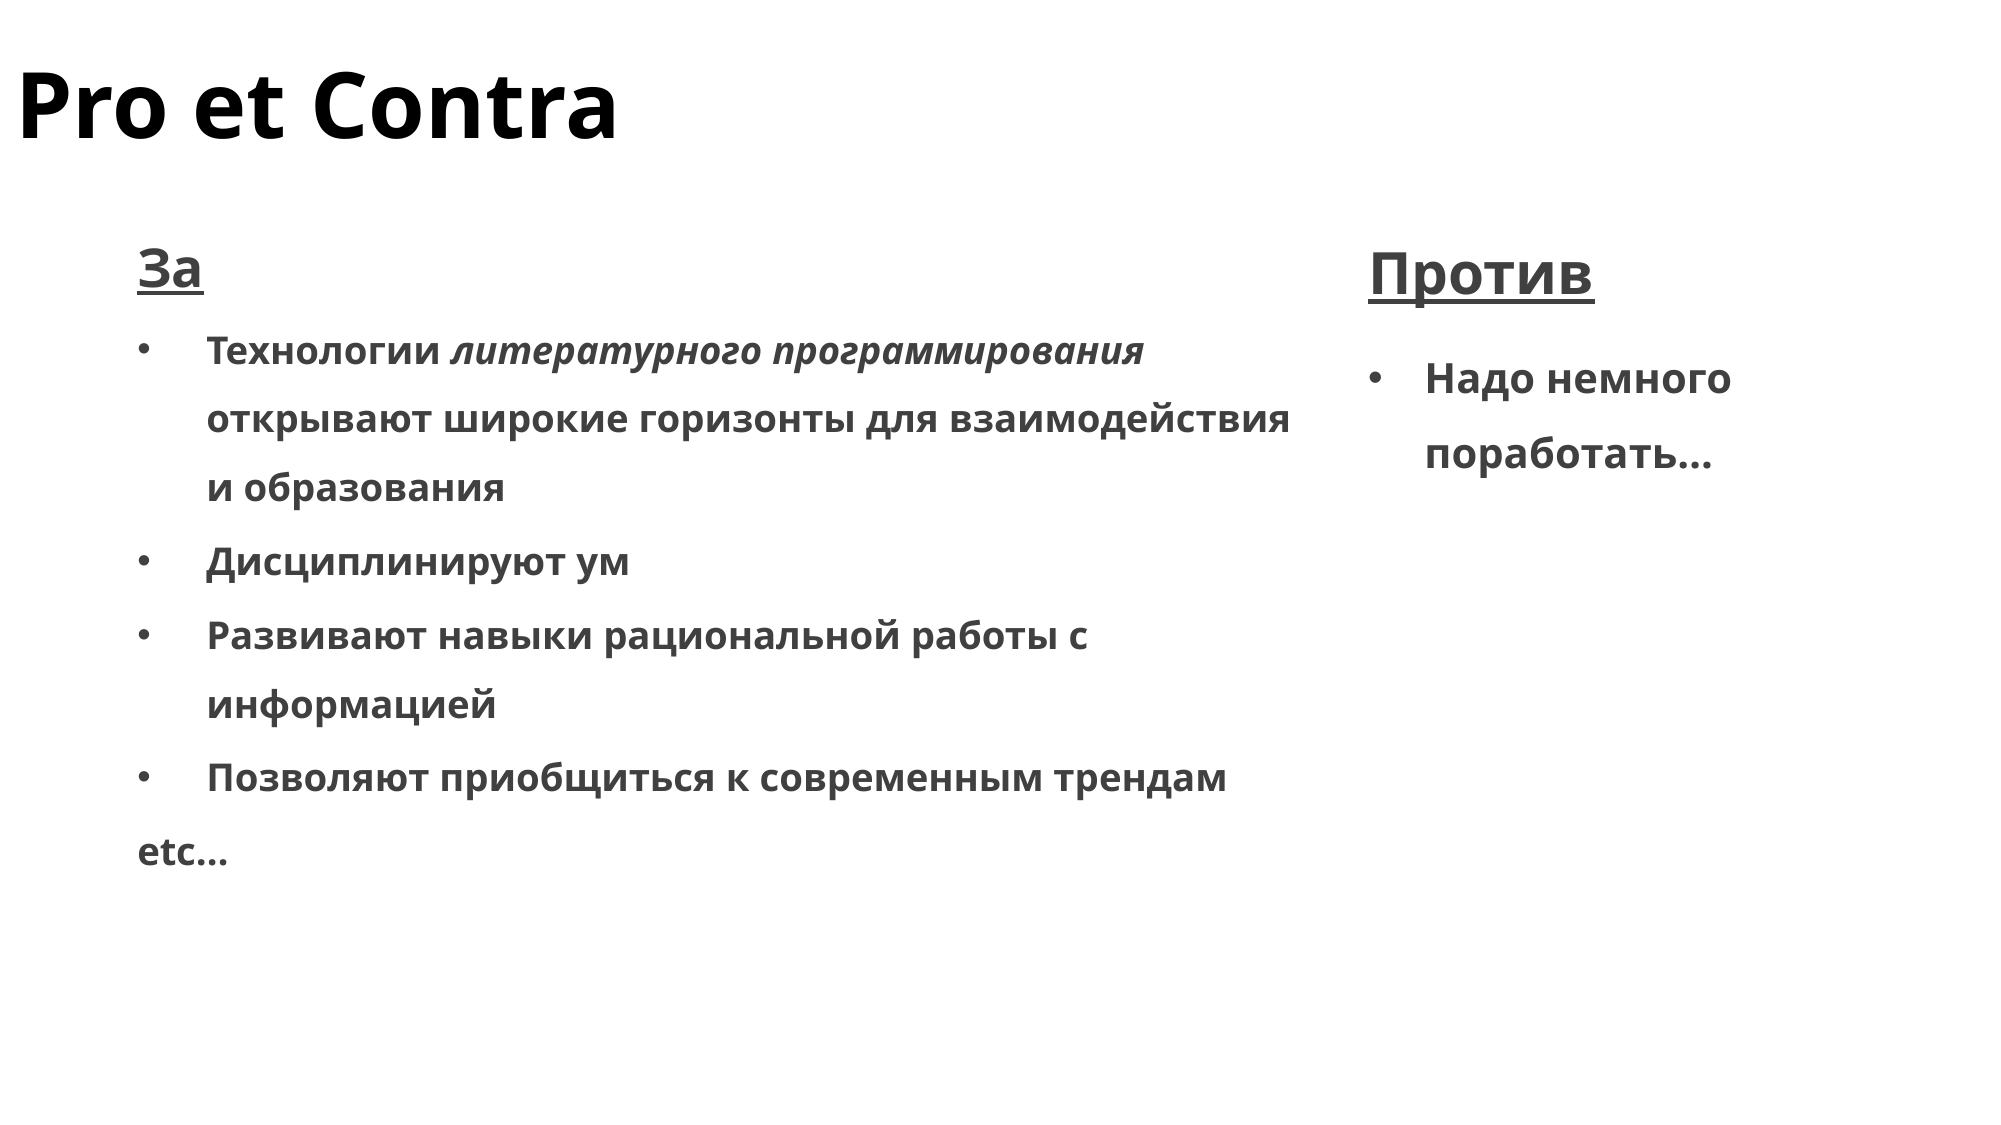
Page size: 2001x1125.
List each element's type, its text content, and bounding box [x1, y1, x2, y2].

list Против Надо немного поработать… [1353, 194, 1971, 908]
list За Технологии литературного программирования открывают широкие горизонты для взаимодействия и образования Дисциплинируют ум Развивают навыки рациональной работы с информацией Позволяют приобщиться к современным трендам etc… [122, 194, 1309, 908]
title Pro et Contra [0, 0, 1725, 218]
